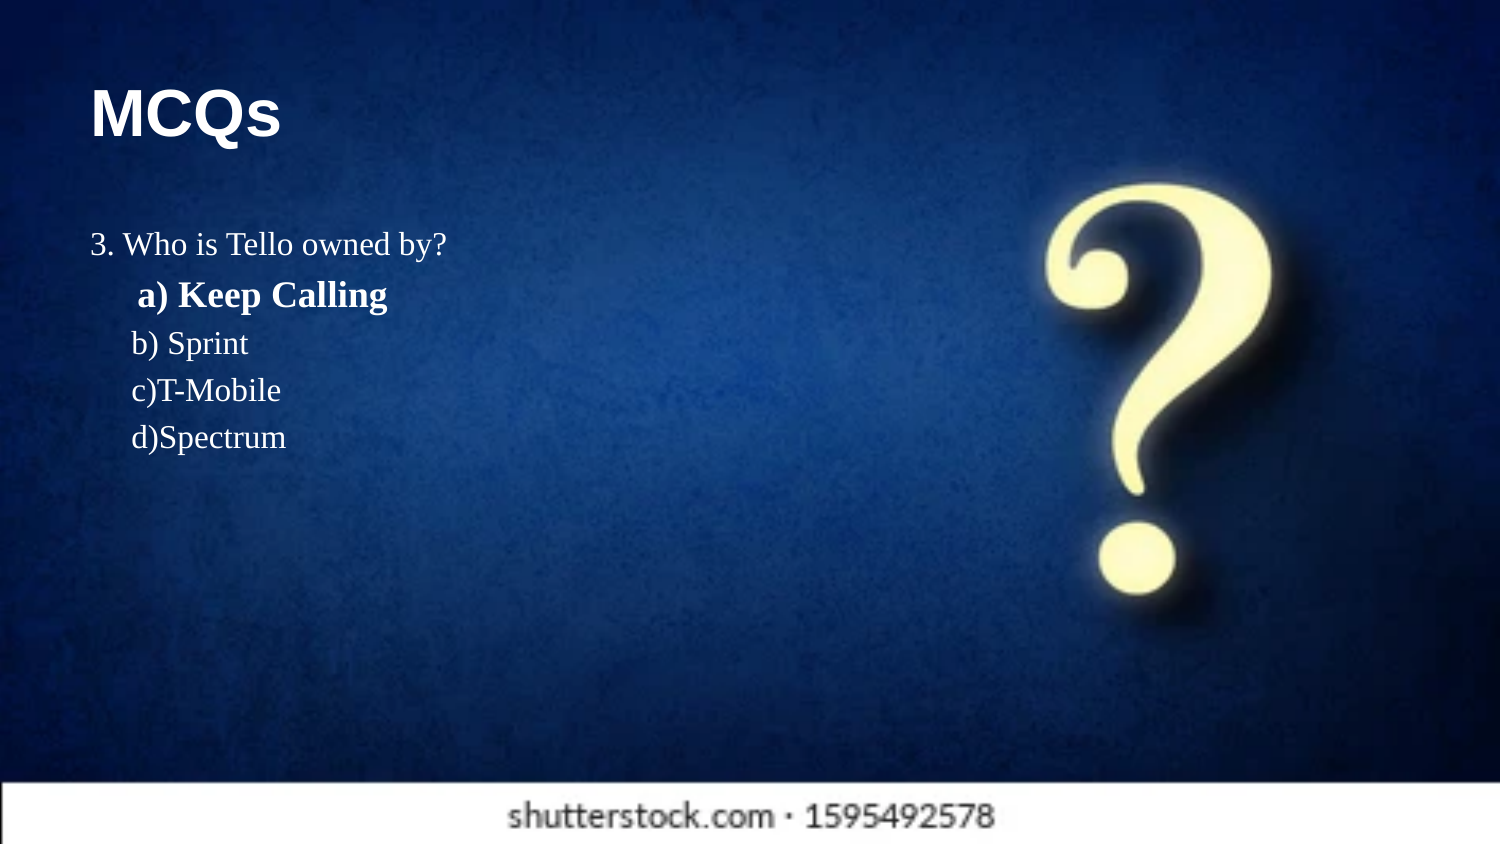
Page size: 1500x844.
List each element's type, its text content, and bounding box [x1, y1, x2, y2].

title MCQs [75, 39, 1425, 180]
list 3. Who is Tello owned by? a) Keep Calling b) Sprint c)T-Mobile d)Spectrum [75, 215, 1425, 724]
picture [0, 0, 1500, 844]
